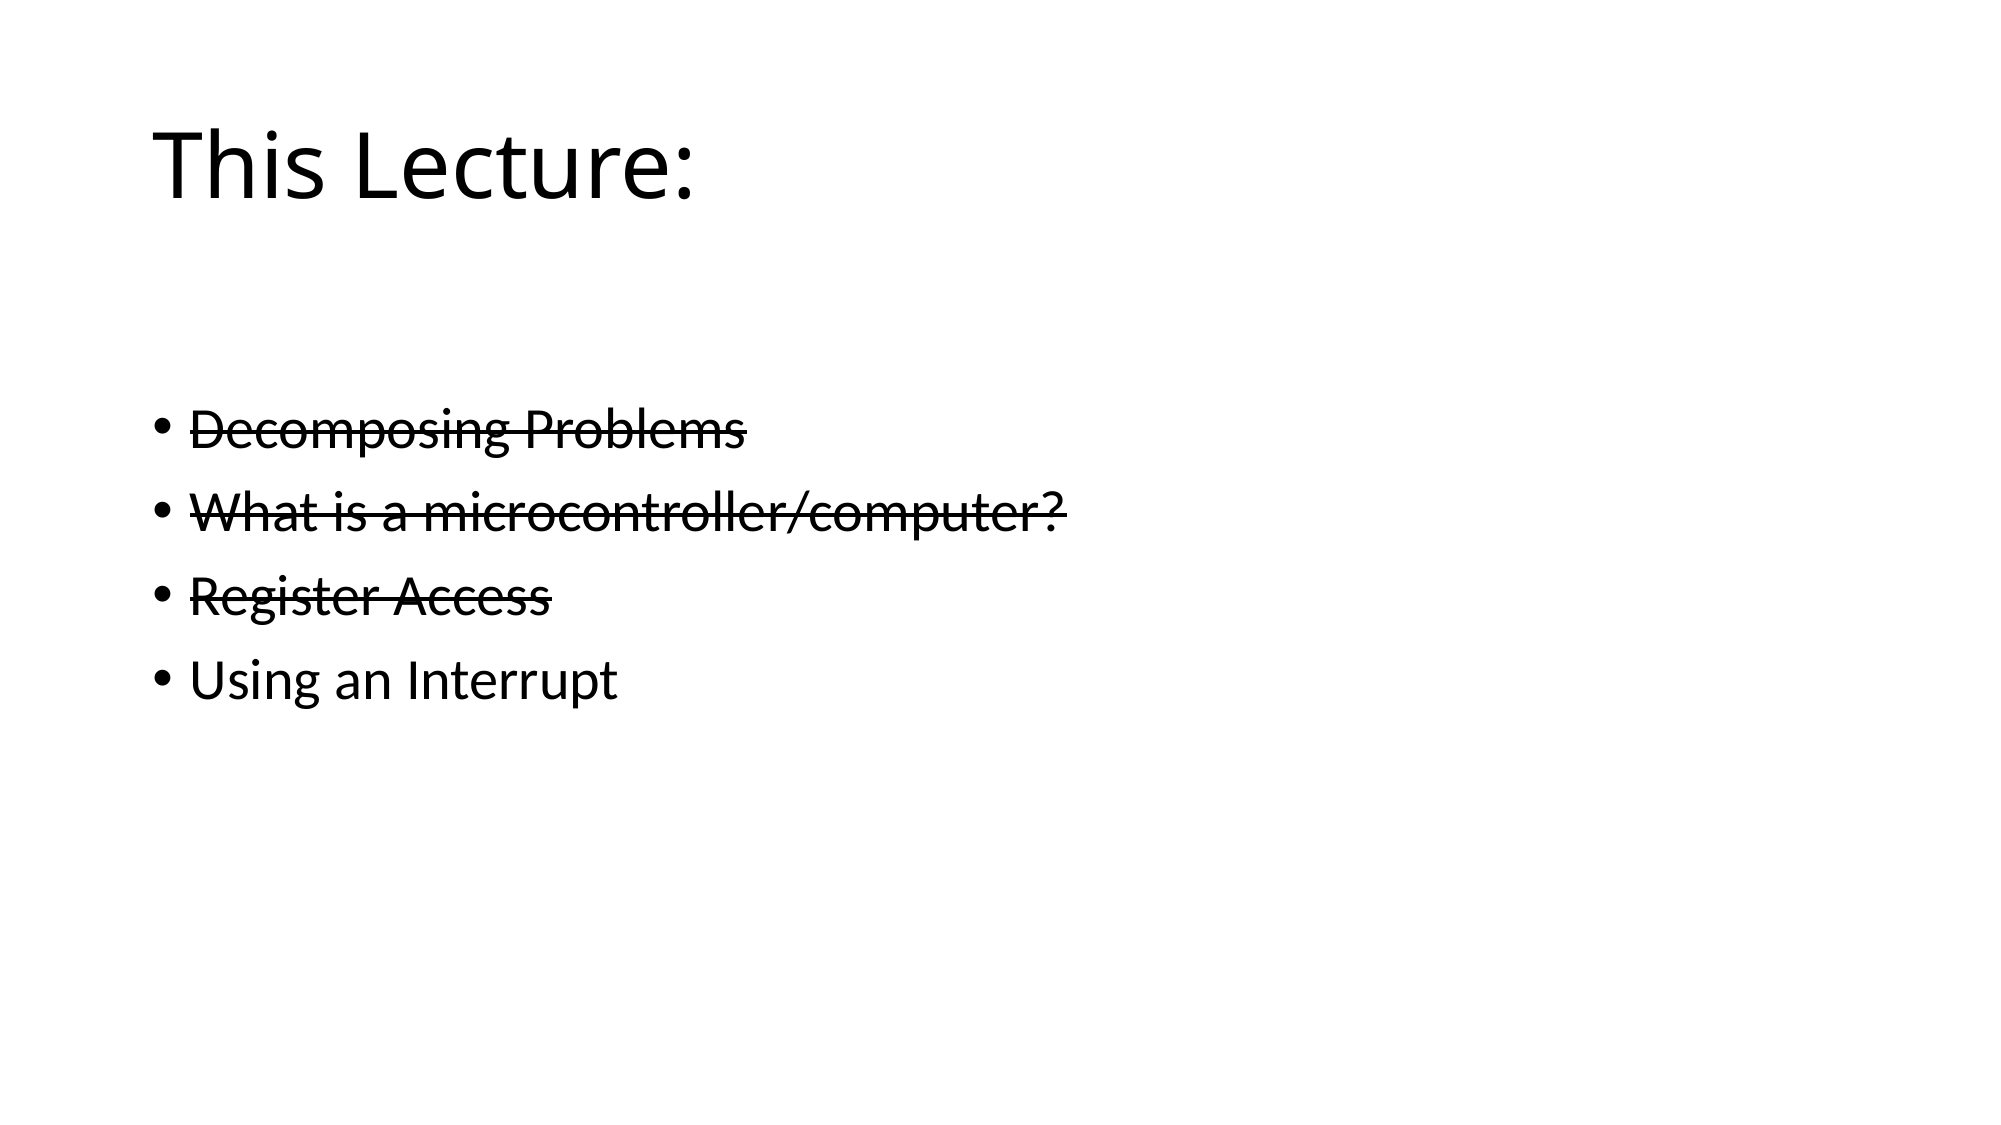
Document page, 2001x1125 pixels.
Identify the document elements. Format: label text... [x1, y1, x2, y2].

title This Lecture: [137, 59, 1863, 278]
list Decomposing Problems What is a microcontroller/computer? Register Access Using an Interrupt [137, 299, 1863, 1014]
